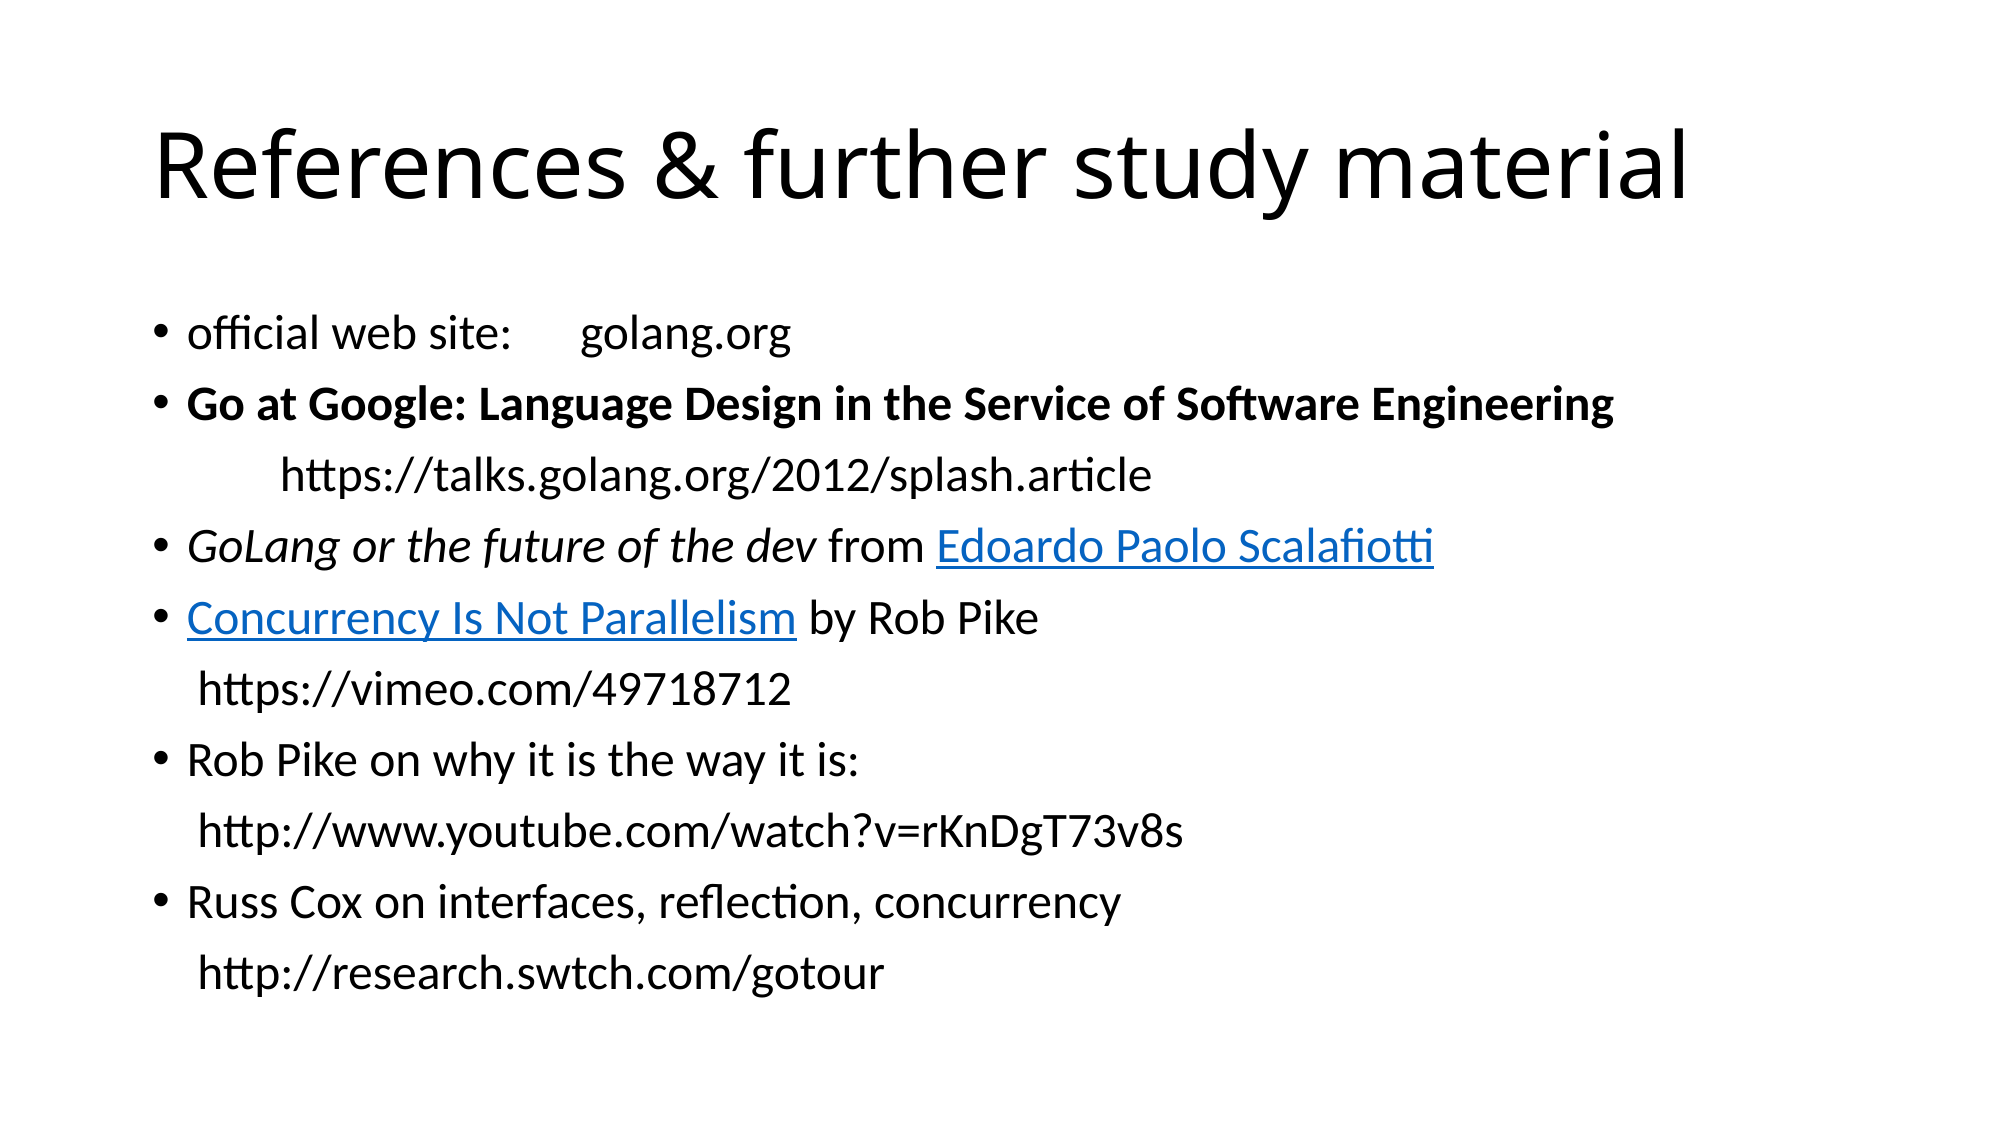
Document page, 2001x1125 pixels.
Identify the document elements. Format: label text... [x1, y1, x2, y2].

list official web site: golang.org Go at Google: Language Design in the Service of Software Engineering https://talks.golang.org/2012/splash.article GoLang or the future of the dev from Edoardo Paolo Scalafiotti Concurrency Is Not Parallelism by Rob Pike https://vimeo.com/49718712 Rob Pike on why it is the way it is: http://www.youtube.com/watch?v=rKnDgT73v8s Russ Cox on interfaces, reflection, concurrency http://research.swtch.com/gotour [137, 299, 1863, 1014]
title References & further study material [137, 59, 1863, 278]
